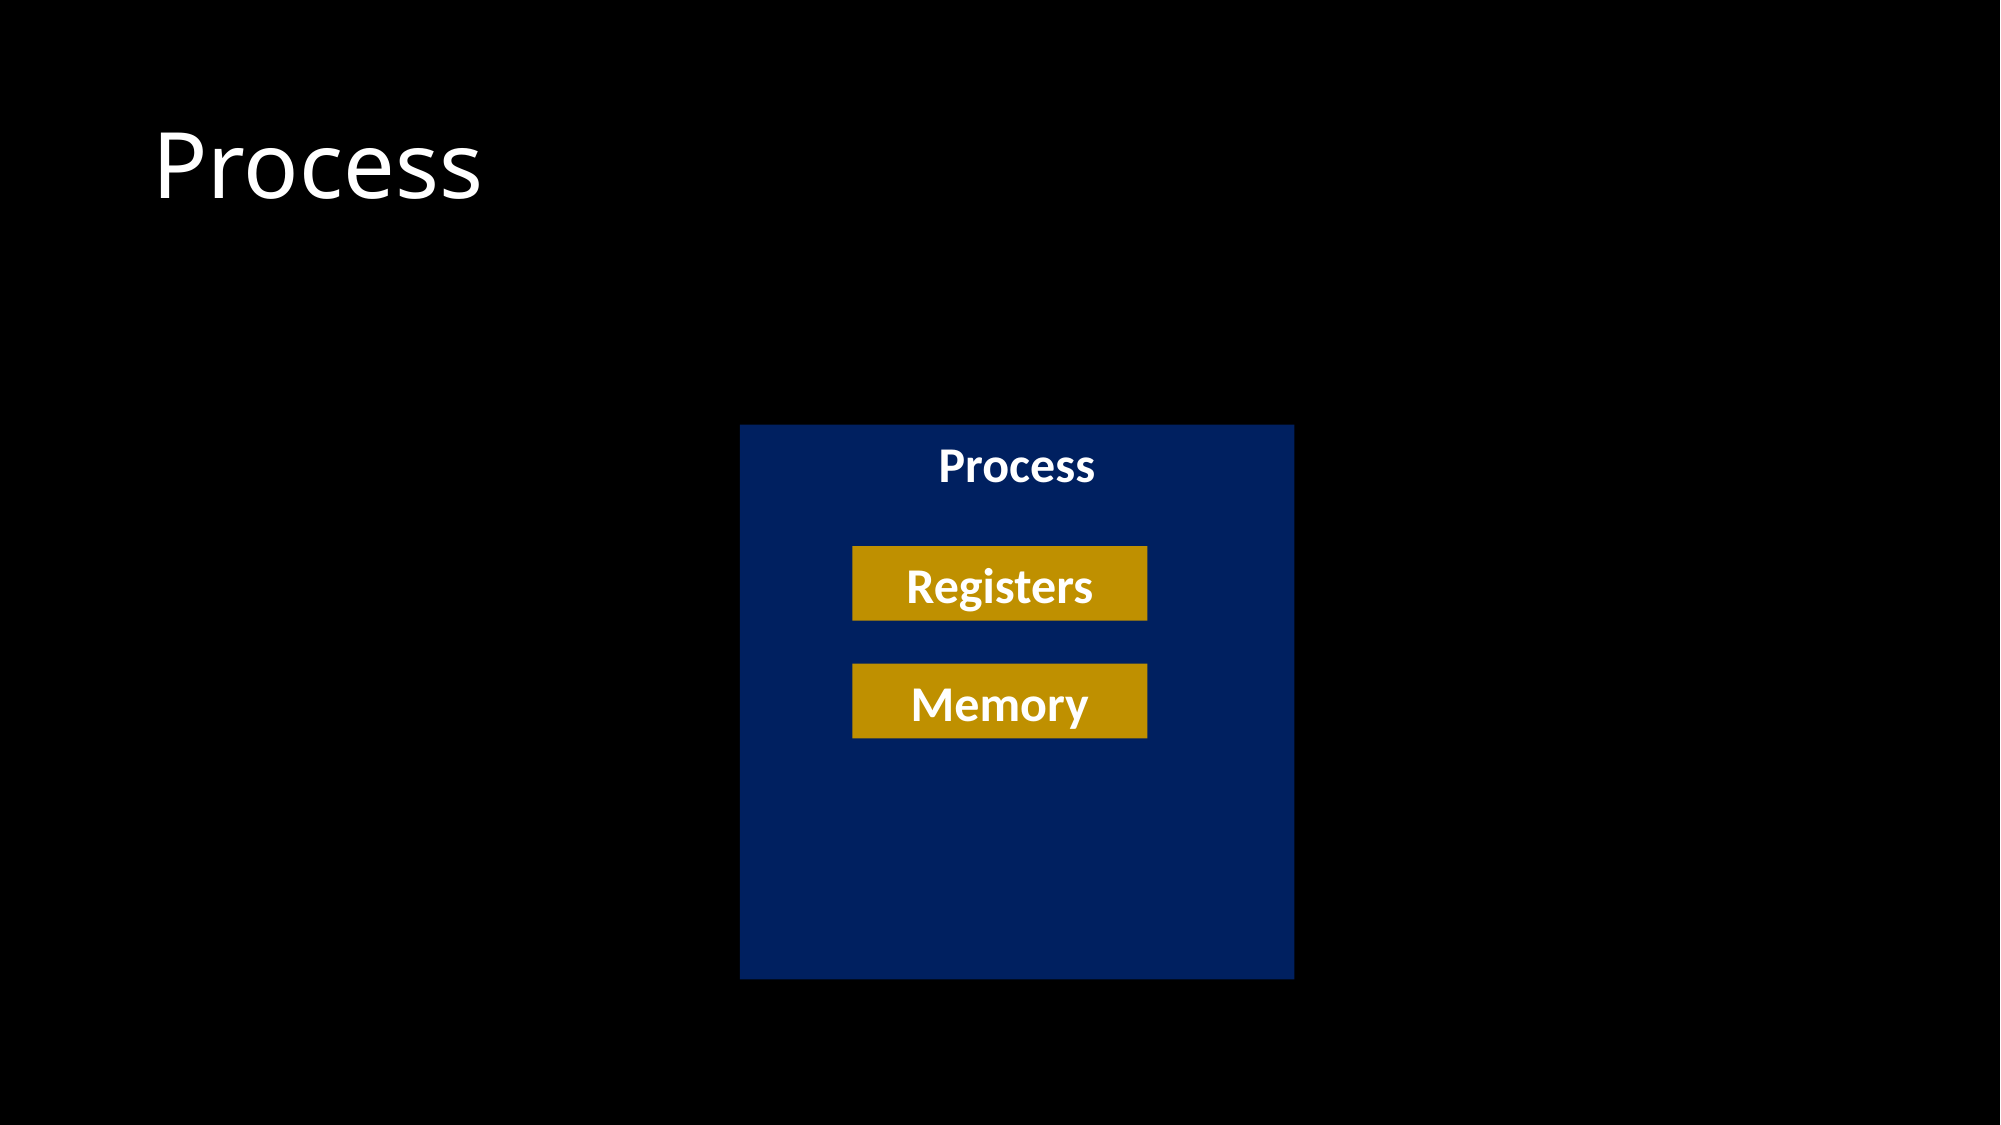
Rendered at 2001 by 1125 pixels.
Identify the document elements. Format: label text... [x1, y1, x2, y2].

text_box Registers [852, 546, 1148, 621]
text_box Memory [852, 663, 1148, 739]
text_box Process [739, 424, 1295, 980]
title Process [137, 59, 1863, 278]
